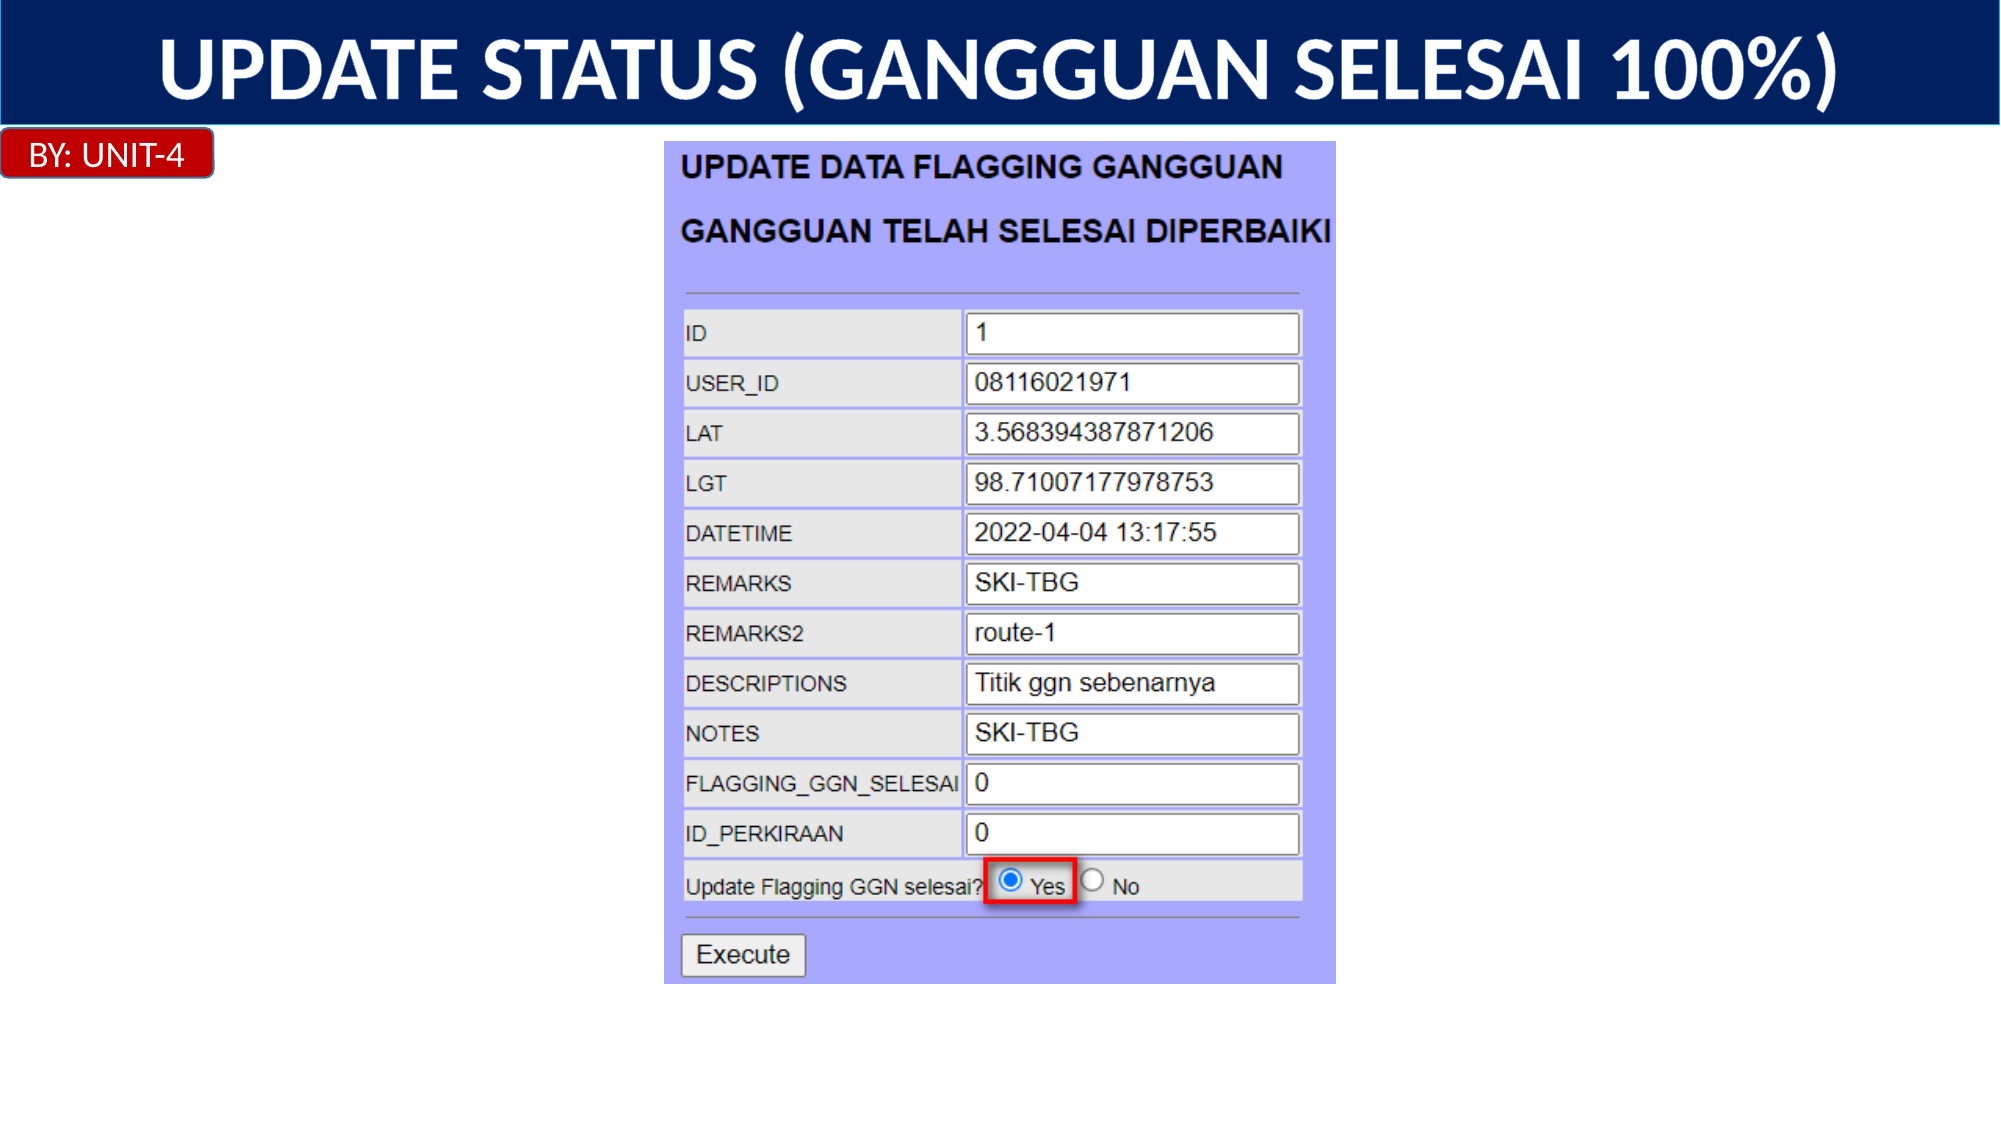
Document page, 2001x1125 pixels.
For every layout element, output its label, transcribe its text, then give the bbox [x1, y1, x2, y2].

picture [664, 141, 1336, 984]
text_box BY: UNIT-4 [0, 126, 215, 179]
text_box UPDATE STATUS (GANGGUAN SELESAI 100%) [0, 0, 2000, 125]
